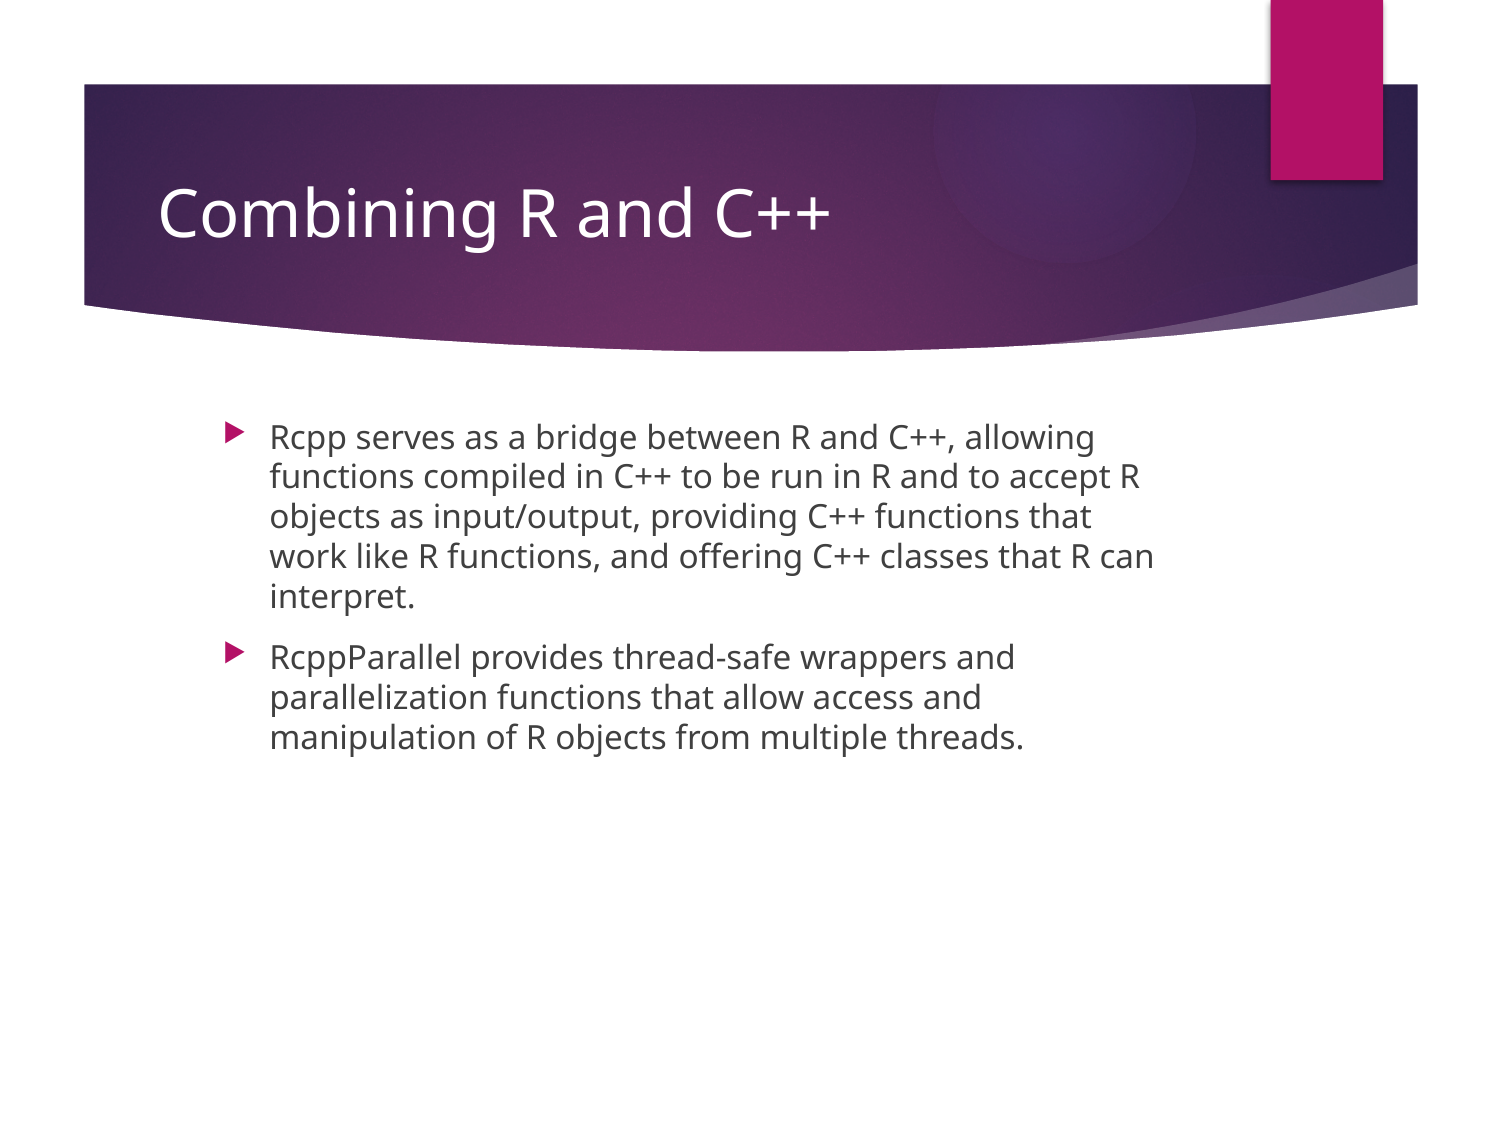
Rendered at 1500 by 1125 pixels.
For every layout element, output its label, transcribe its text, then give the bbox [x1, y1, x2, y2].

title Combining R and C++ [142, 152, 1183, 269]
list Rcpp serves as a bridge between R and C++, allowing functions compiled in C++ to be run in R and to accept R objects as input/output, providing C++ functions that work like R functions, and offering C++ classes that R can interpret. RcppParallel provides thread-safe wrappers and parallelization functions that allow access and manipulation of R objects from multiple threads. [141, 408, 1183, 988]
